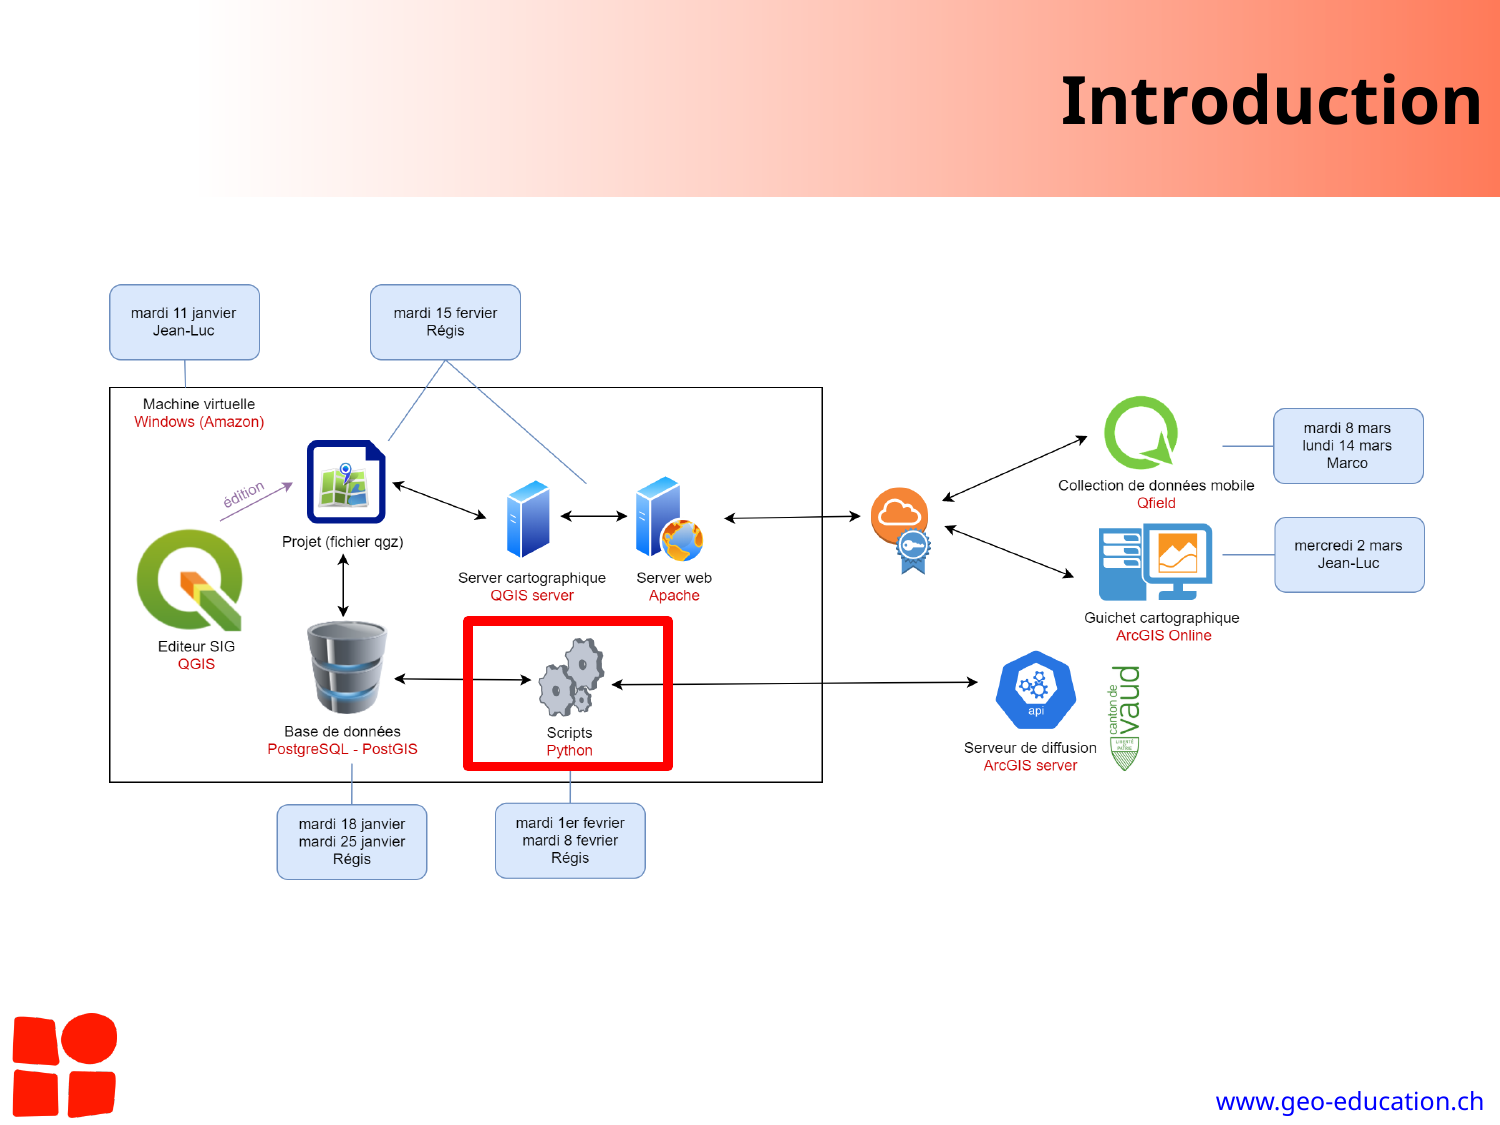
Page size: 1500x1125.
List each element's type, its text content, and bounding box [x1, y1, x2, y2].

picture [109, 284, 1426, 880]
title Introduction [196, 0, 1500, 197]
picture [12, 1013, 117, 1118]
